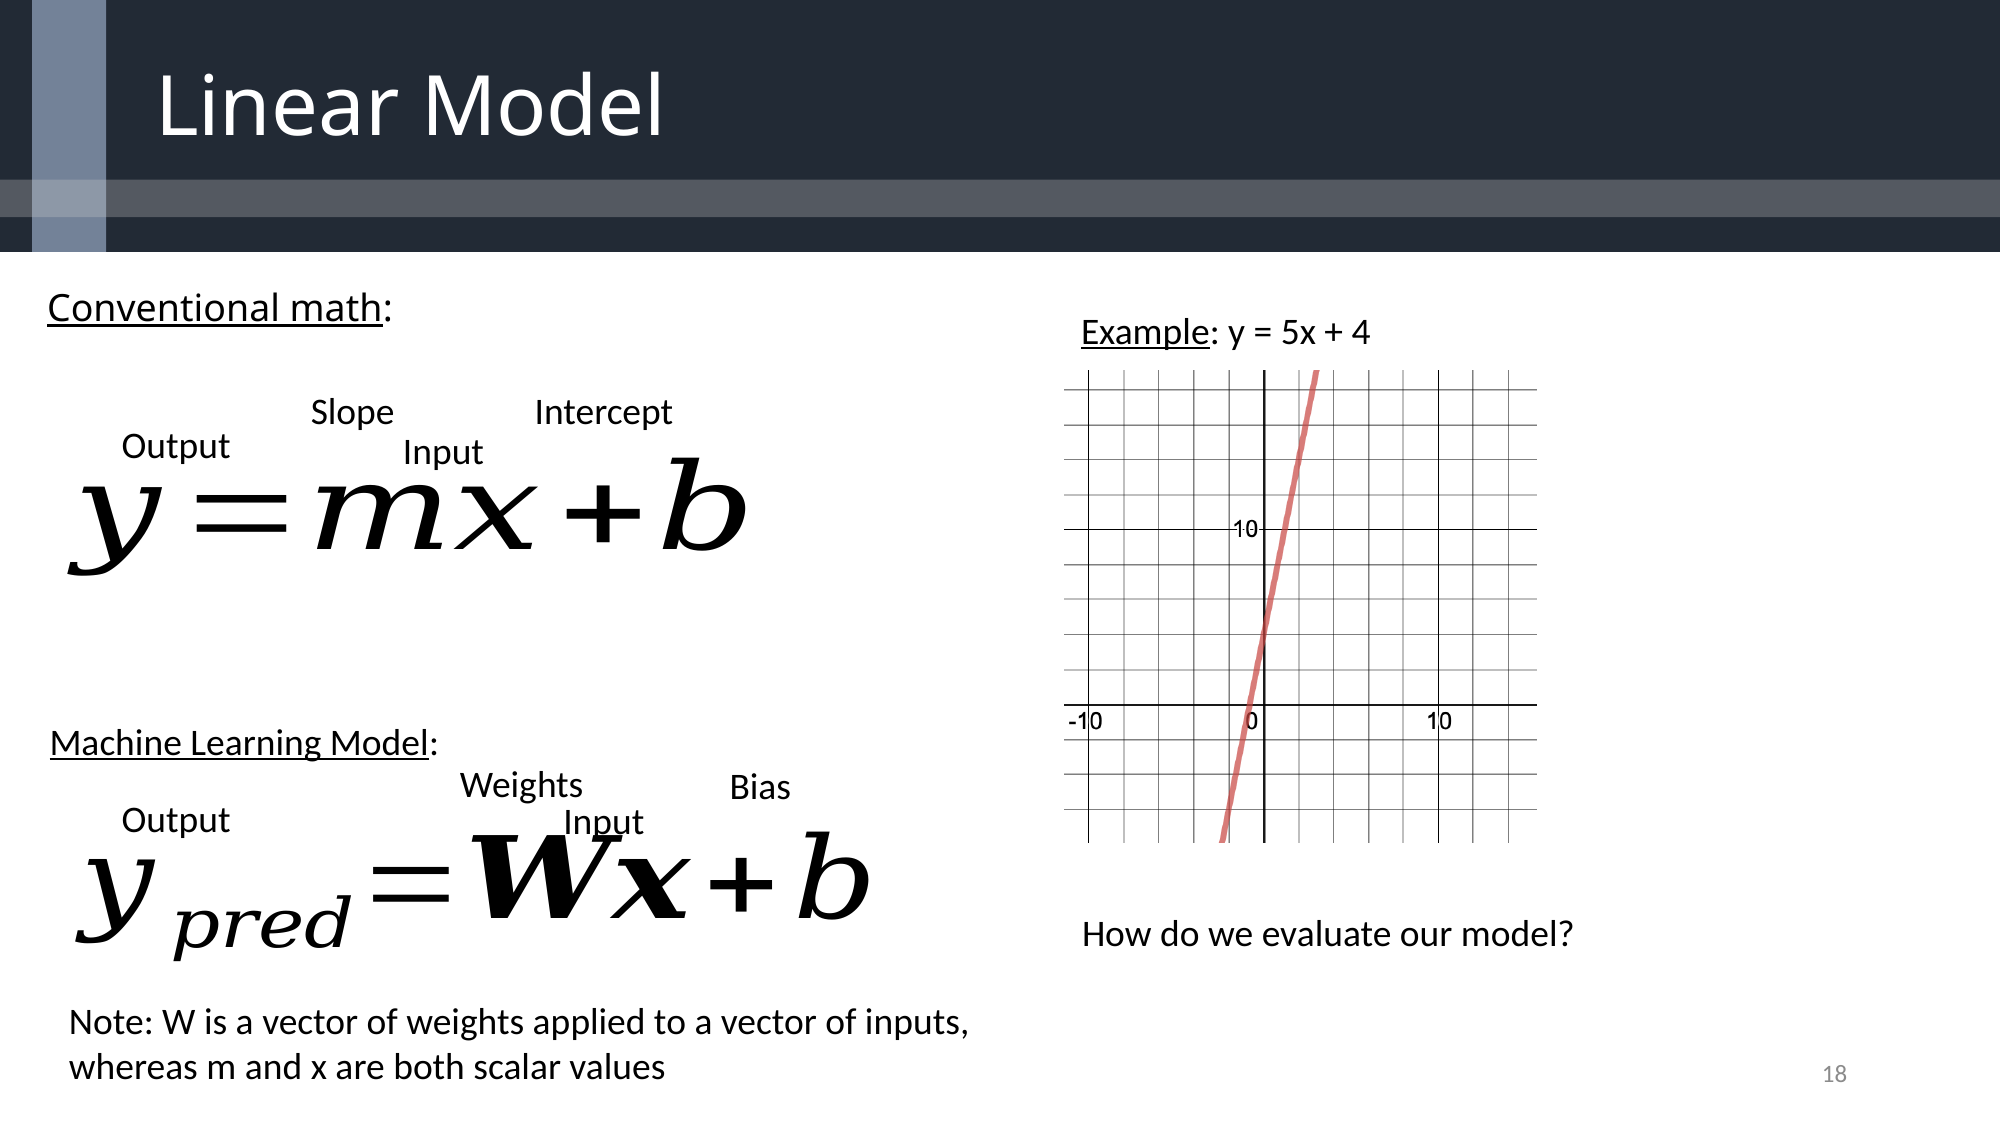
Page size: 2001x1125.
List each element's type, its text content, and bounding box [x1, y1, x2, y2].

text_box Input [548, 789, 660, 850]
text_box Slope [296, 379, 410, 440]
slide_number 18 [1412, 1042, 1863, 1103]
text_box Bias [714, 754, 807, 815]
text_box Input [388, 419, 500, 480]
text_box [0, 178, 2000, 218]
text_box Output [106, 413, 246, 474]
text_box [31, 0, 107, 178]
picture [1064, 370, 1537, 843]
text_box Intercept [519, 379, 689, 440]
text_box Output [106, 788, 246, 848]
text_box How do we evaluate our model? [1067, 901, 1591, 962]
list Conventional math: [32, 281, 1977, 1073]
text_box [107, 218, 2000, 253]
text_box Weights [445, 752, 599, 813]
text_box [107, 0, 2000, 178]
text_box Example: y = 5x + 4 [1066, 299, 1386, 360]
text_box [0, 0, 31, 178]
text_box [31, 218, 107, 253]
title Linear Model [140, 29, 1928, 178]
text_box Machine Learning Model: [34, 710, 455, 771]
text_box [0, 218, 31, 253]
text_box Note: W is a vector of weights applied to a vector of inputs, whereas m and x are both scalar values [54, 990, 1000, 1095]
